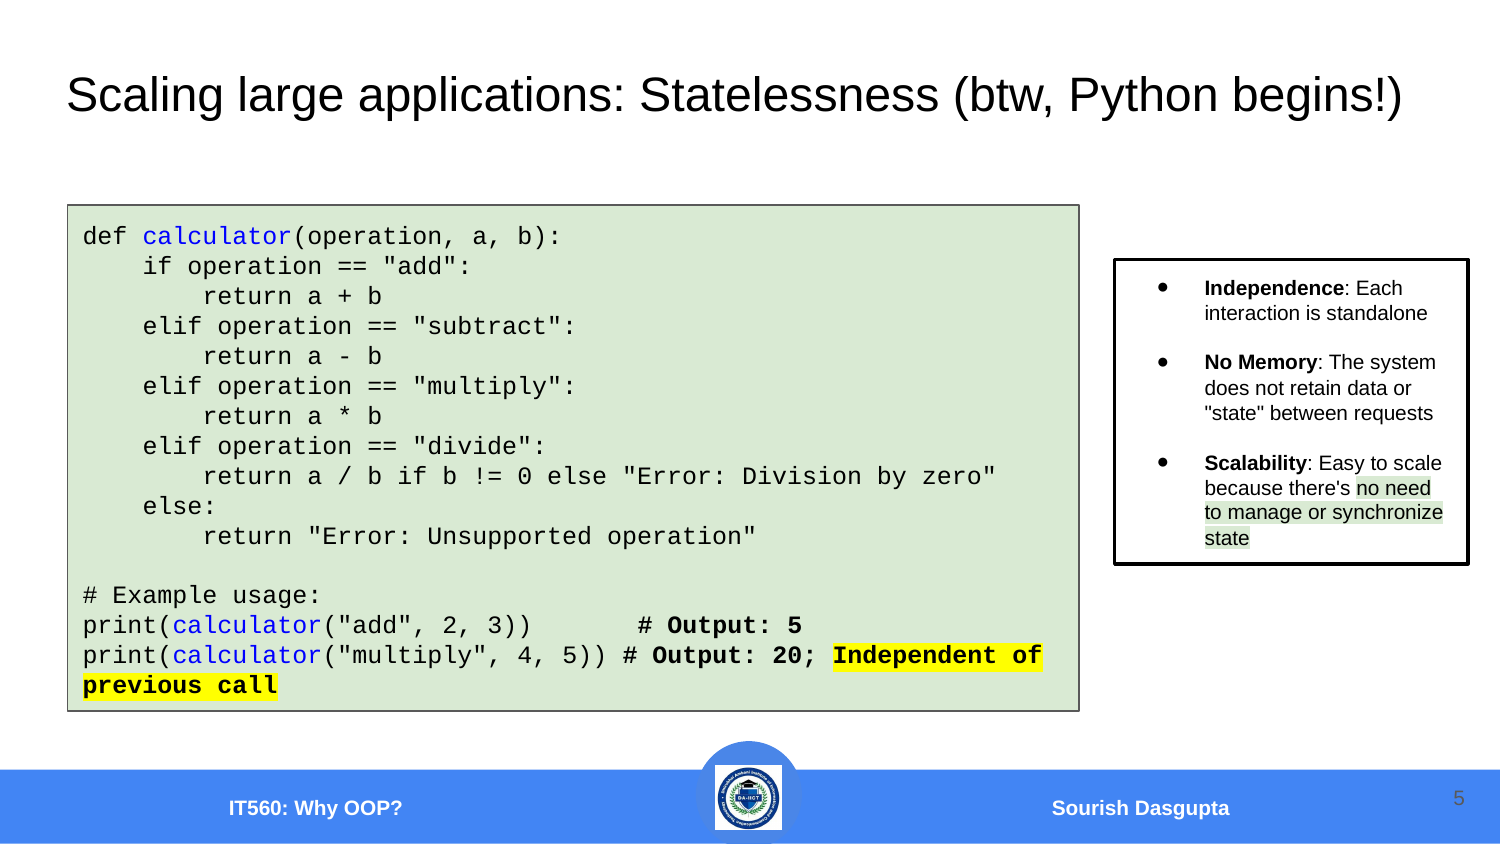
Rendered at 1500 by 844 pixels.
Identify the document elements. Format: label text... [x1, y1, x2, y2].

text_box Independence: Each interaction is standalone No Memory: The system does not retain data or "state" between requests Scalability: Easy to scale because there's no need to manage or synchronize state [1114, 259, 1469, 565]
text_box [695, 741, 802, 834]
text_box [0, 769, 725, 844]
text_box [718, 838, 781, 844]
text_box Sourish Dasgupta [995, 783, 1287, 830]
picture [715, 765, 783, 831]
text_box def calculator(operation, a, b): if operation == "add": return a + b elif operation == "subtract": return a - b elif operation == "multiply": return a * b elif operation == "divide": return a / b if b != 0 else "Error: Division by zero" else: return "Error: Unsupported operation" # Example usage: print(calculator("add", 2, 3)) # Output: 5 print(calculator("multiply", 4, 5)) # Output: 20; Independent of previous call [67, 204, 1092, 744]
text_box IT560: Why OOP? [89, 783, 543, 830]
text_box [773, 769, 1500, 844]
title Scaling large applications: Statelessness (btw, Python begins!) [51, 48, 1449, 142]
slide_number ‹#› [1389, 764, 1480, 830]
